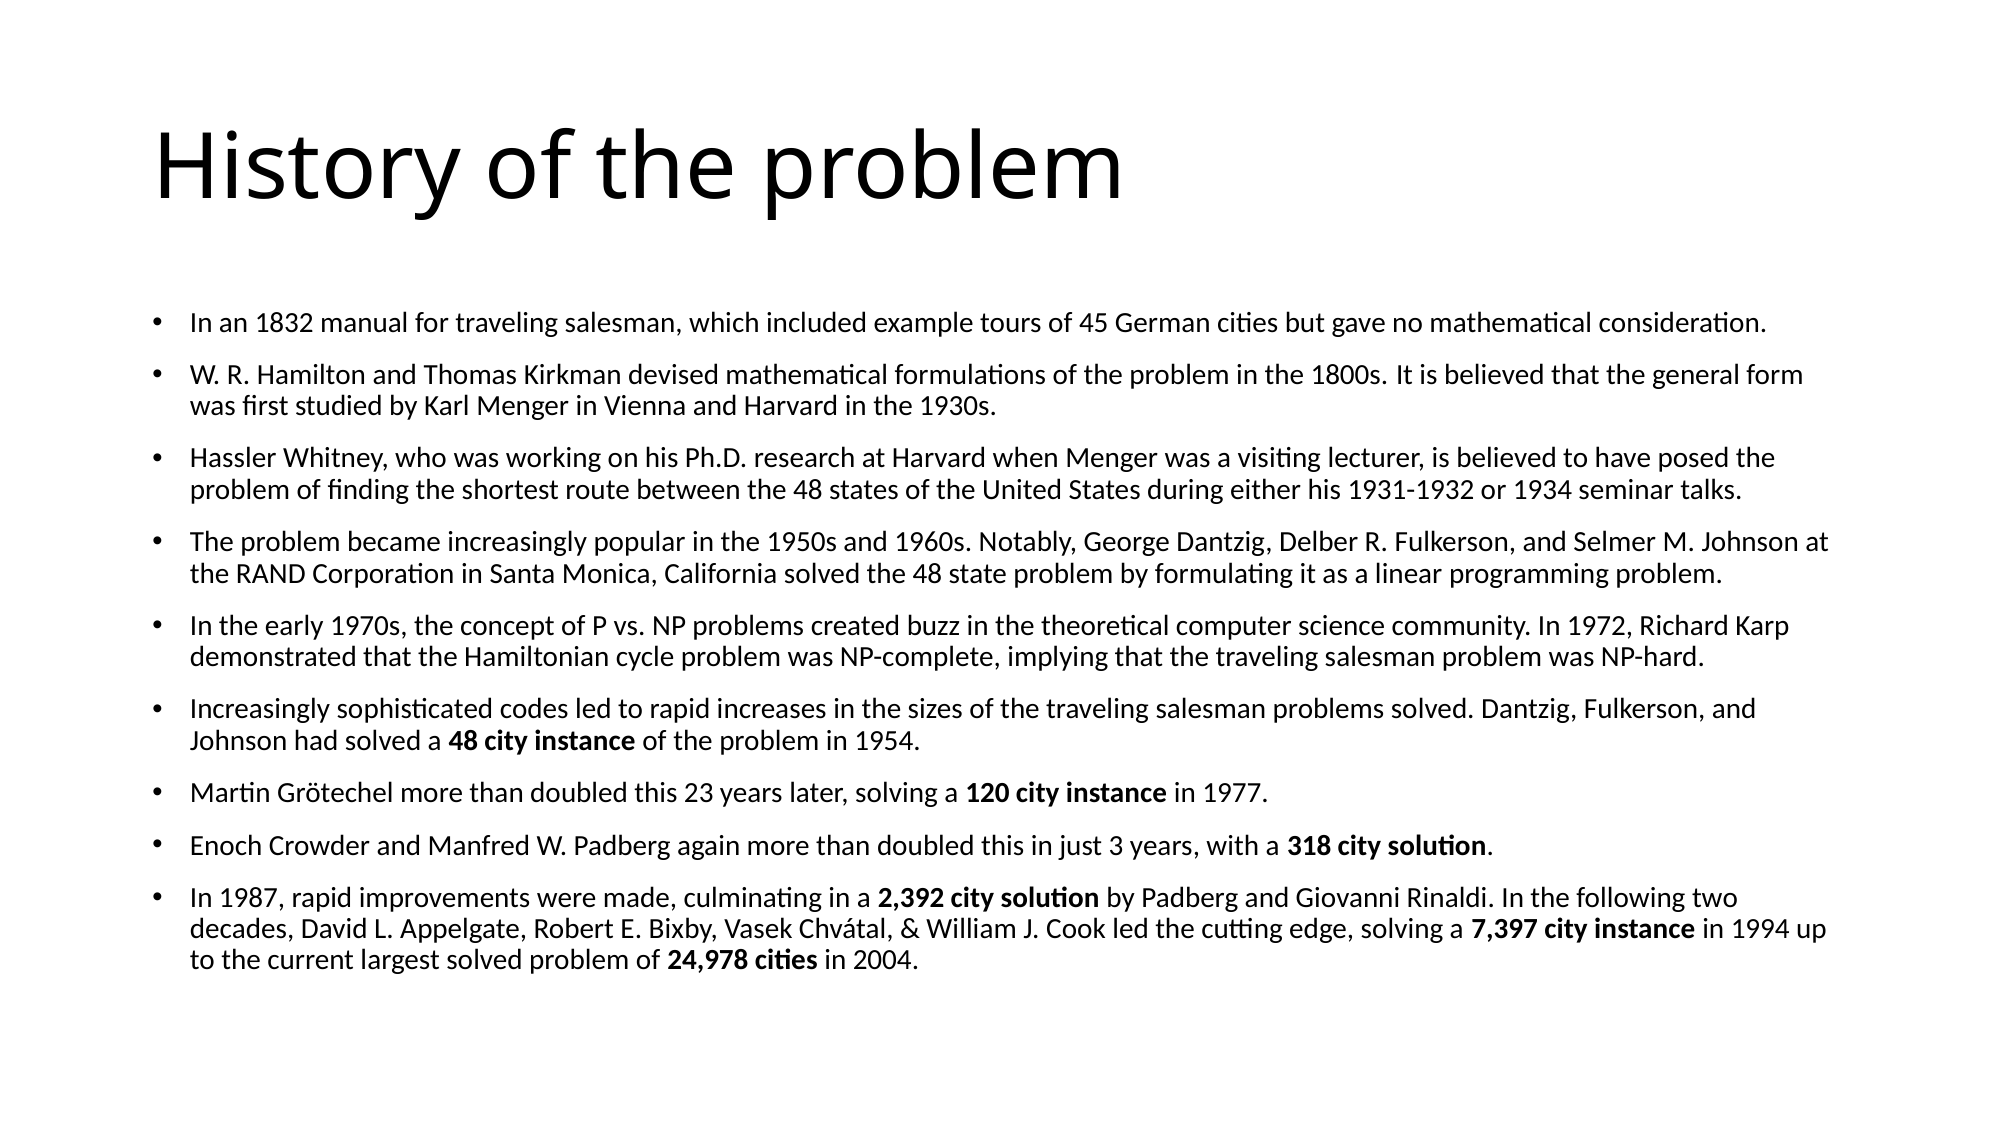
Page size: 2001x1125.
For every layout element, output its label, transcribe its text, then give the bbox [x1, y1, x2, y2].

list In an 1832 manual for traveling salesman, which included example tours of 45 German cities but gave no mathematical consideration. W. R. Hamilton and Thomas Kirkman devised mathematical formulations of the problem in the 1800s. It is believed that the general form was first studied by Karl Menger in Vienna and Harvard in the 1930s. Hassler Whitney, who was working on his Ph.D. research at Harvard when Menger was a visiting lecturer, is believed to have posed the problem of finding the shortest route between the 48 states of the United States during either his 1931-1932 or 1934 seminar talks. The problem became increasingly popular in the 1950s and 1960s. Notably, George Dantzig, Delber R. Fulkerson, and Selmer M. Johnson at the RAND Corporation in Santa Monica, California solved the 48 state problem by formulating it as a linear programming problem. In the early 1970s, the concept of P vs. NP problems created buzz in the theoretical computer science community. In 1972, Richard Karp demonstrated that the Hamiltonian cycle problem was NP-complete, implying that the traveling salesman problem was NP-hard. Increasingly sophisticated codes led to rapid increases in the sizes of the traveling salesman problems solved. Dantzig, Fulkerson, and Johnson had solved a 48 city instance of the problem in 1954. Martin Grötechel more than doubled this 23 years later, solving a 120 city instance in 1977. Enoch Crowder and Manfred W. Padberg again more than doubled this in just 3 years, with a 318 city solution. In 1987, rapid improvements were made, culminating in a 2,392 city solution by Padberg and Giovanni Rinaldi. In the following two decades, David L. Appelgate, Robert E. Bixby, Vasek Chvátal, & William J. Cook led the cutting edge, solving a 7,397 city instance in 1994 up to the current largest solved problem of 24,978 cities in 2004. [137, 299, 1863, 1014]
title History of the problem [137, 59, 1863, 278]
